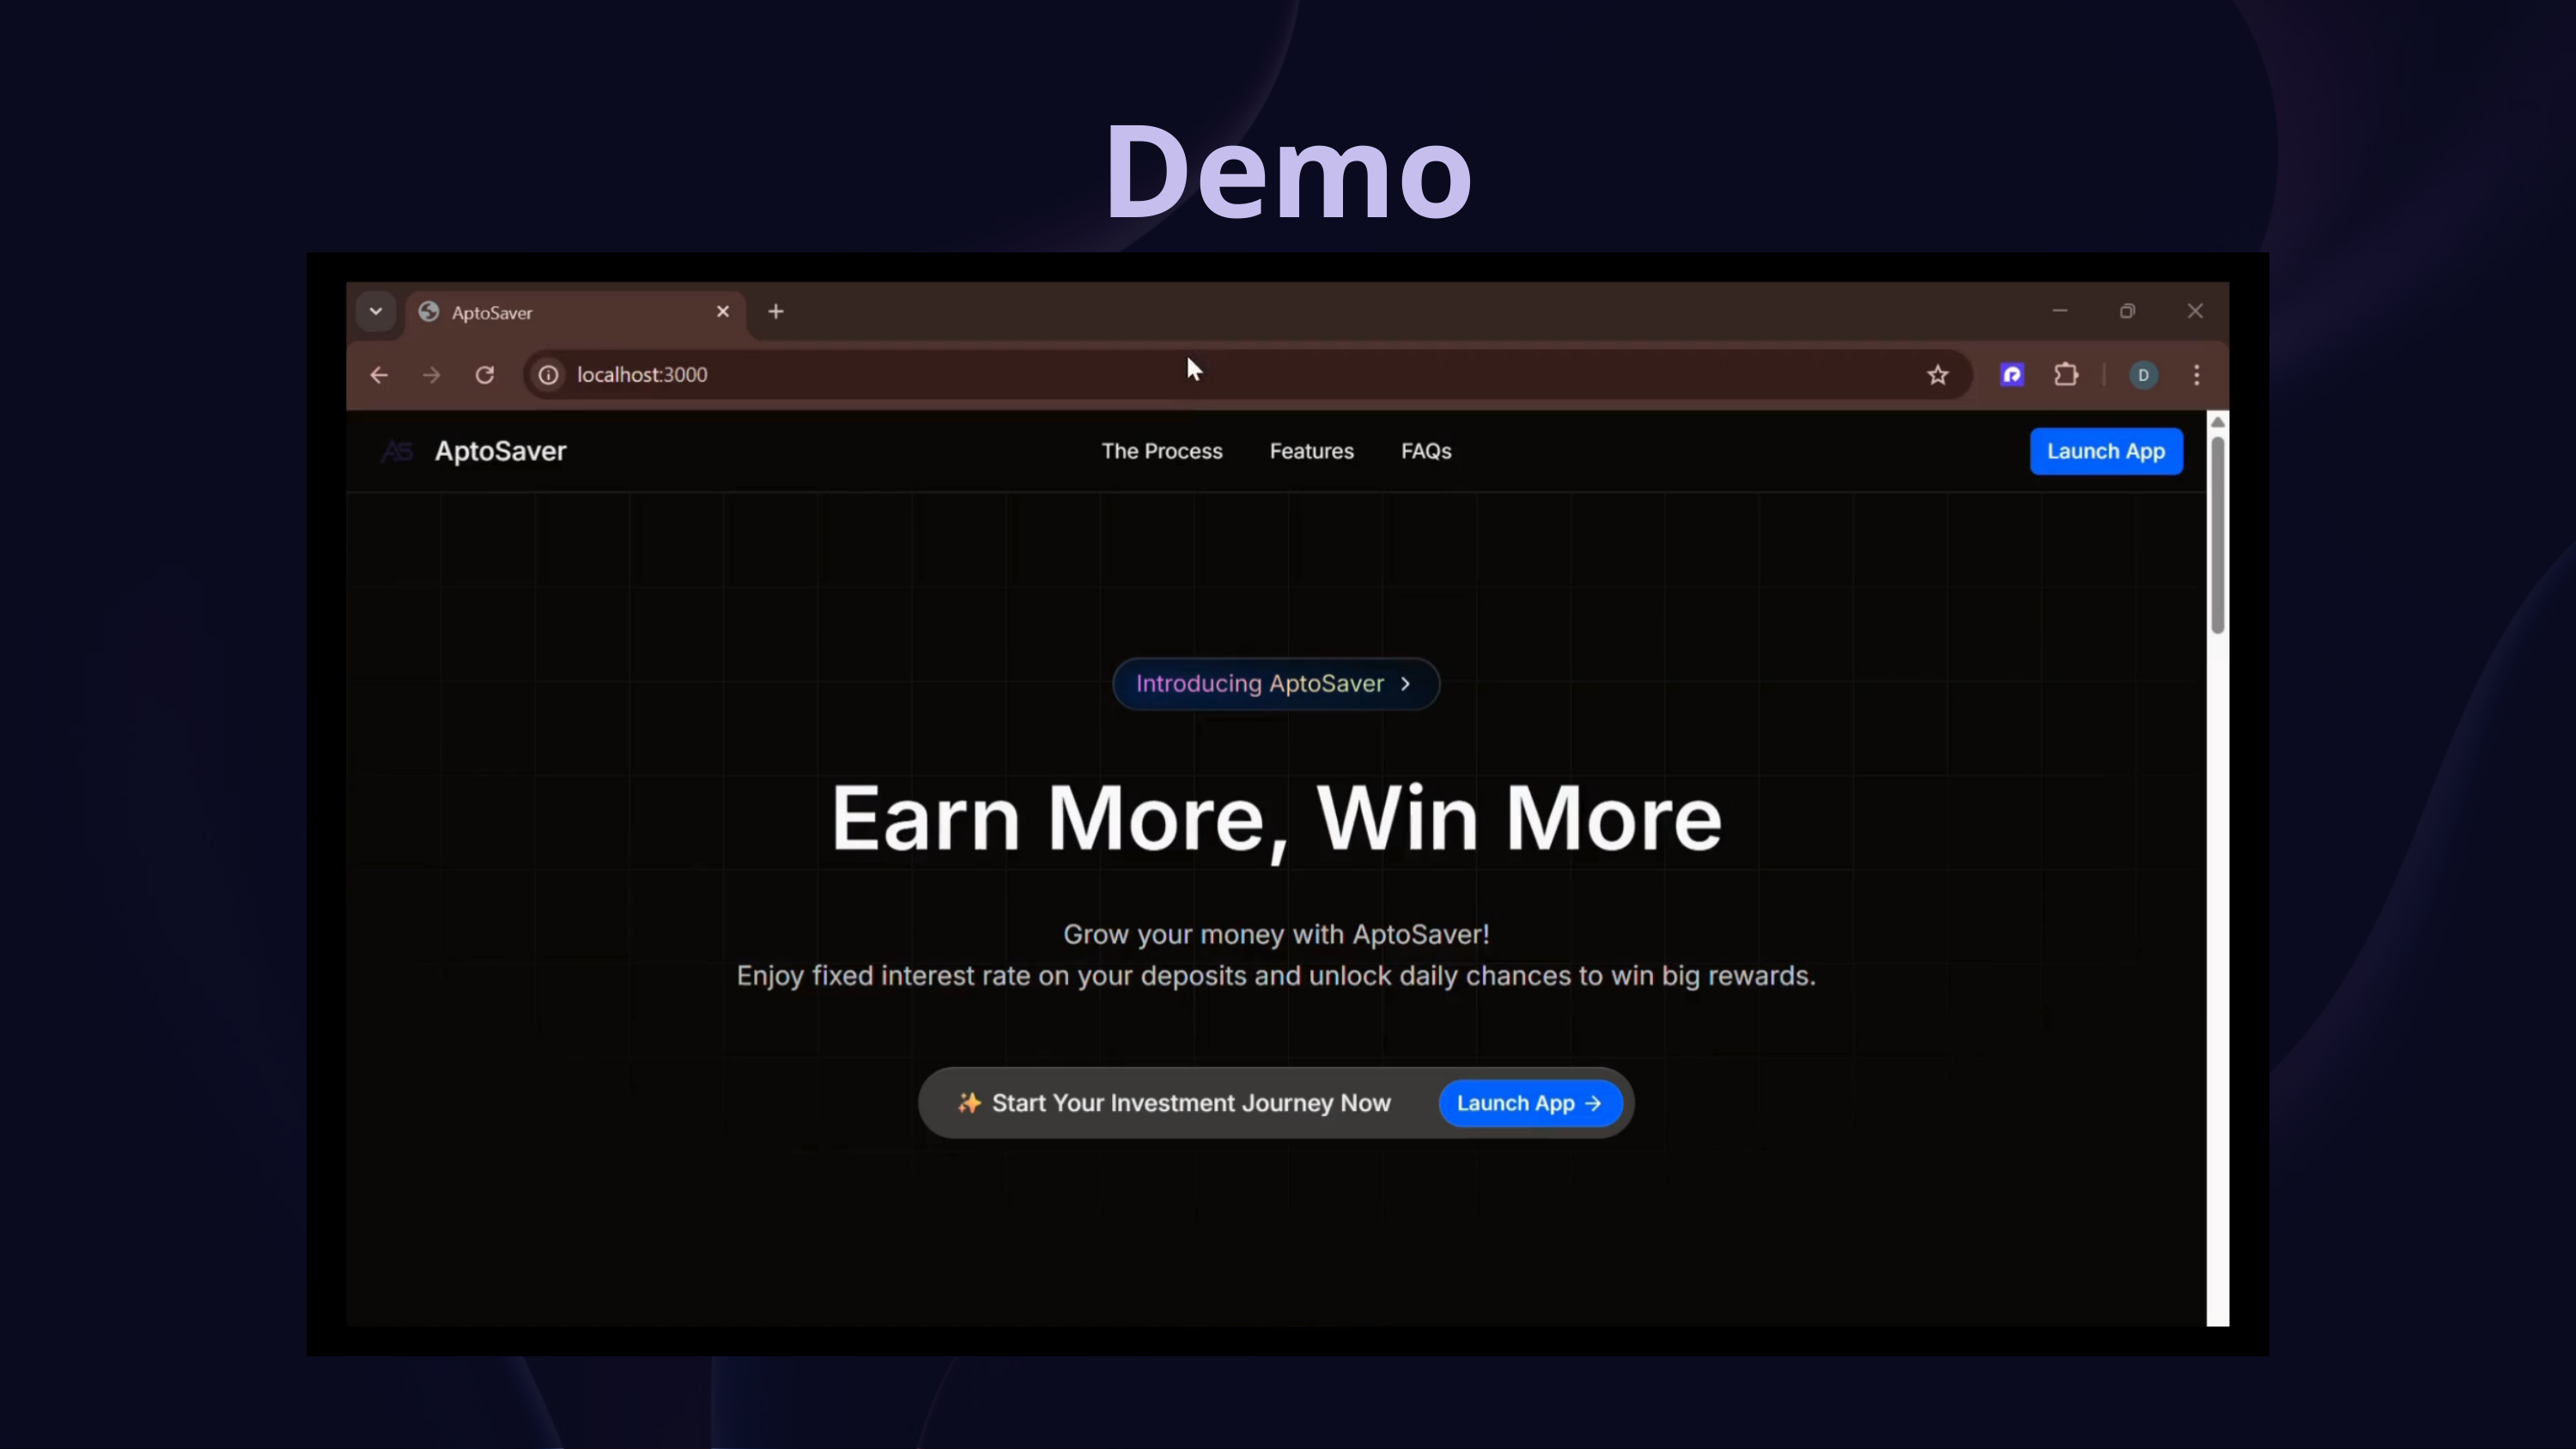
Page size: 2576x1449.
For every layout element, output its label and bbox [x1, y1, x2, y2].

text_box [306, 252, 2270, 1357]
text_box [0, 0, 2576, 1449]
